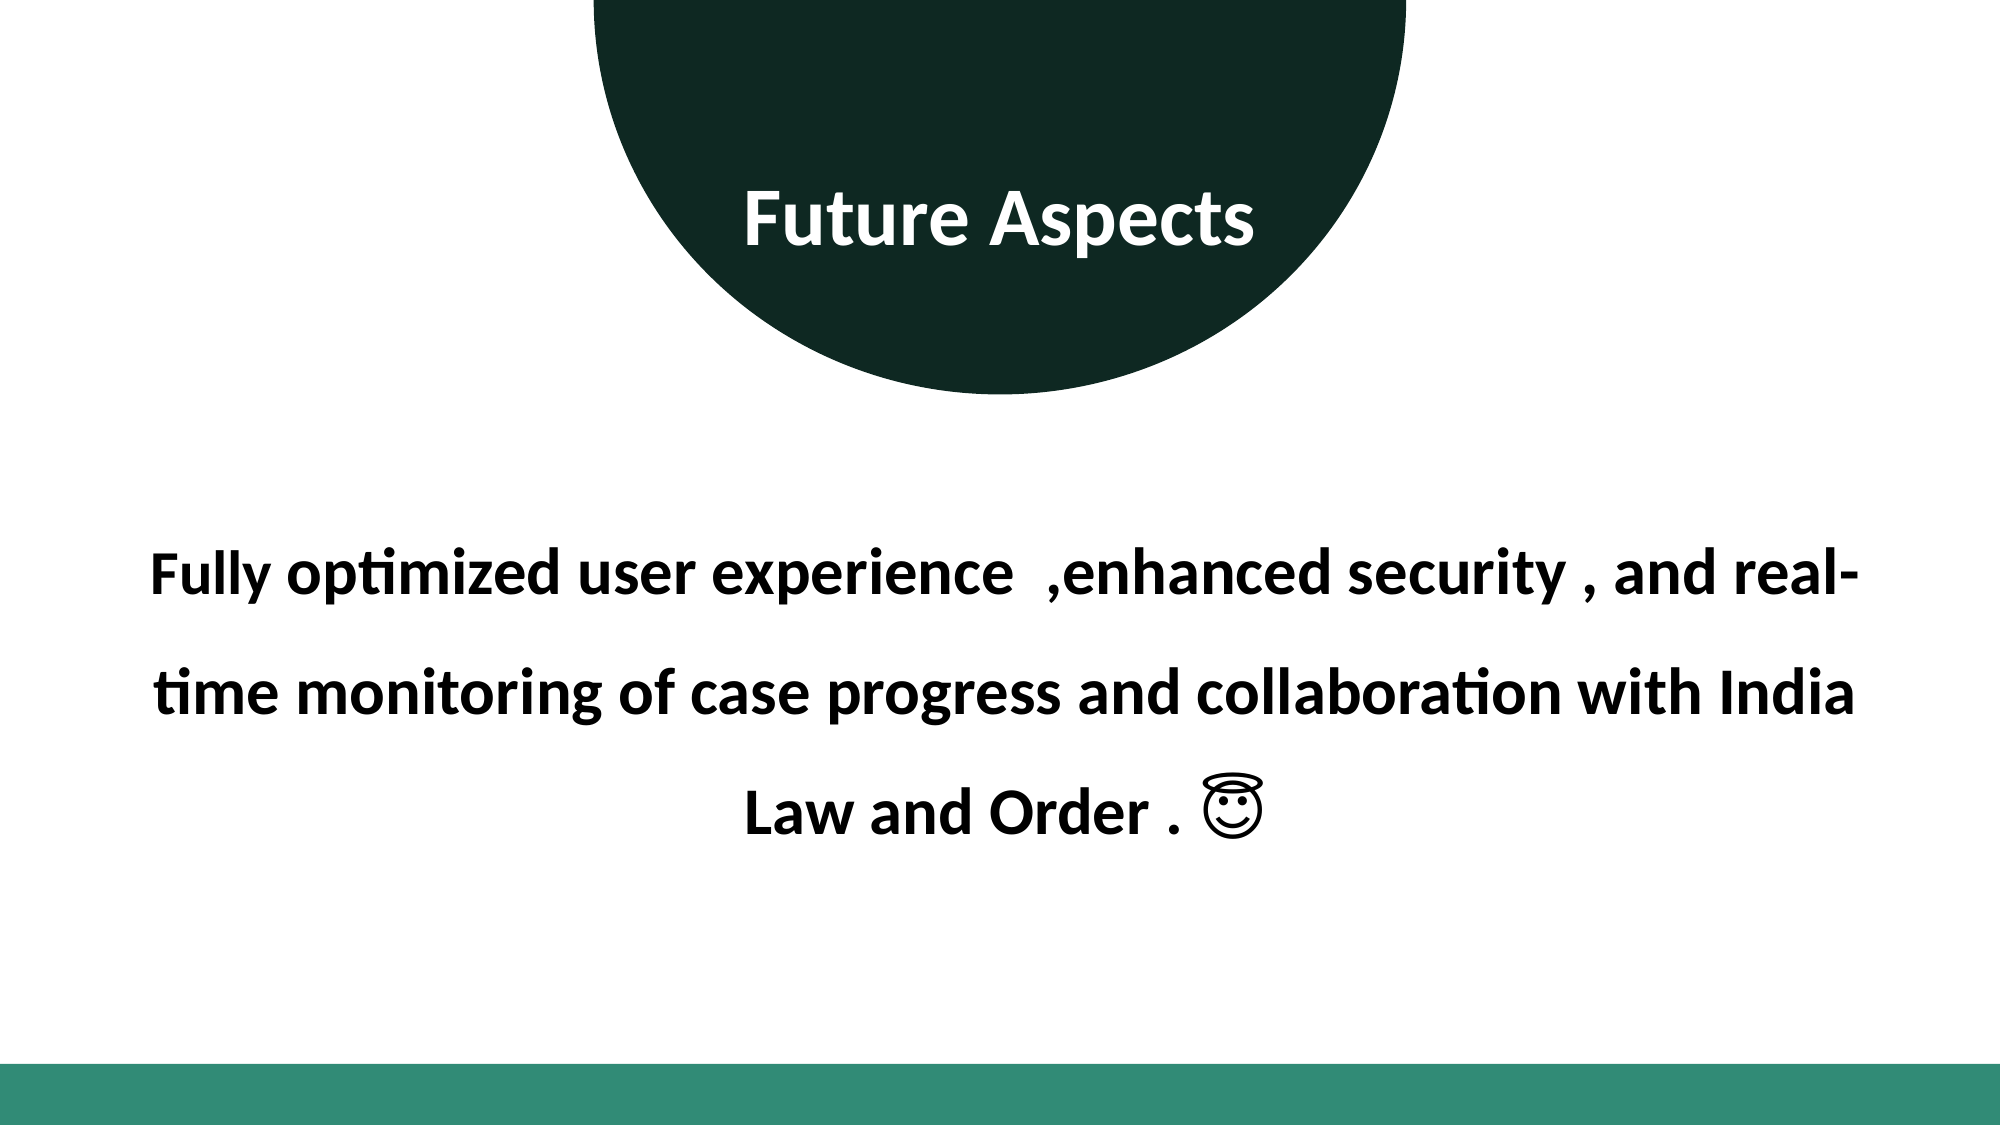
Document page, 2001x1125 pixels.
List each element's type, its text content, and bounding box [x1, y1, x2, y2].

text_box [0, 1063, 2000, 1125]
text_box Future Aspects [681, 154, 1319, 270]
text_box Fully optimized user experience ,enhanced security , and real-time monitoring of case progress and collaboration with India Law and Order . 😇 [105, 480, 1906, 856]
text_box [592, 0, 1408, 246]
text_box [702, 270, 1298, 396]
